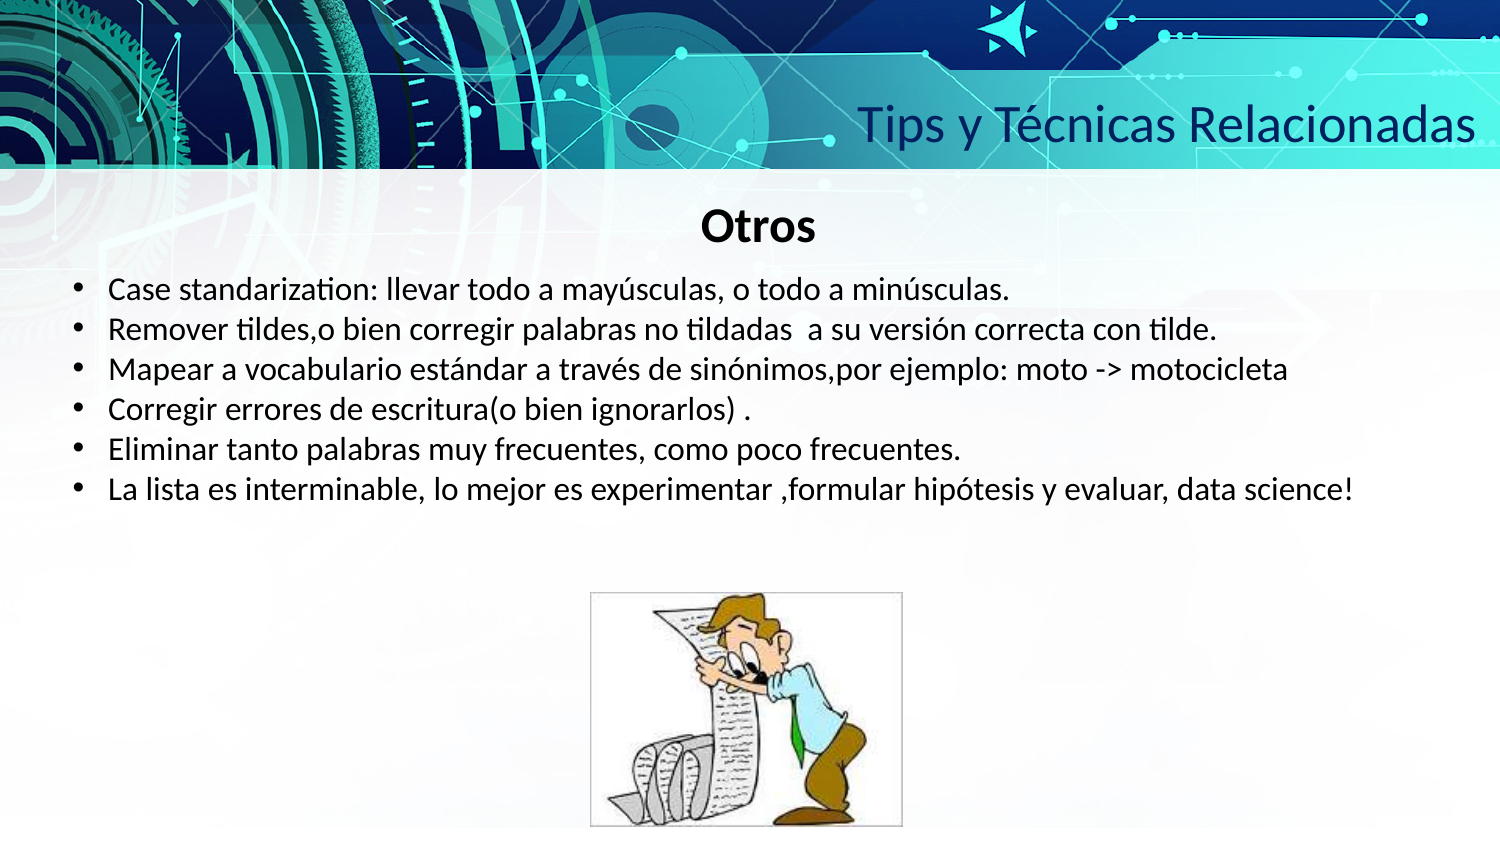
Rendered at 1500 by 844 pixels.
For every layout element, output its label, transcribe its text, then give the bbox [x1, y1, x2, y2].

text_box Case standarization: llevar todo a mayúsculas, o todo a minúsculas. Remover tildes,o bien corregir palabras no tildadas a su versión correcta con tilde. Mapear a vocabulario estándar a través de sinónimos,por ejemplo: moto -> motocicleta Corregir errores de escritura(o bien ignorarlos) . Eliminar tanto palabras muy frecuentes, como poco frecuentes. La lista es interminable, lo mejor es experimentar ,formular hipótesis y evaluar, data science! [57, 259, 1453, 603]
text_box Tips y Técnicas Relacionadas [165, 70, 1493, 171]
text_box Otros [253, 181, 1264, 259]
picture [0, 0, 1500, 844]
